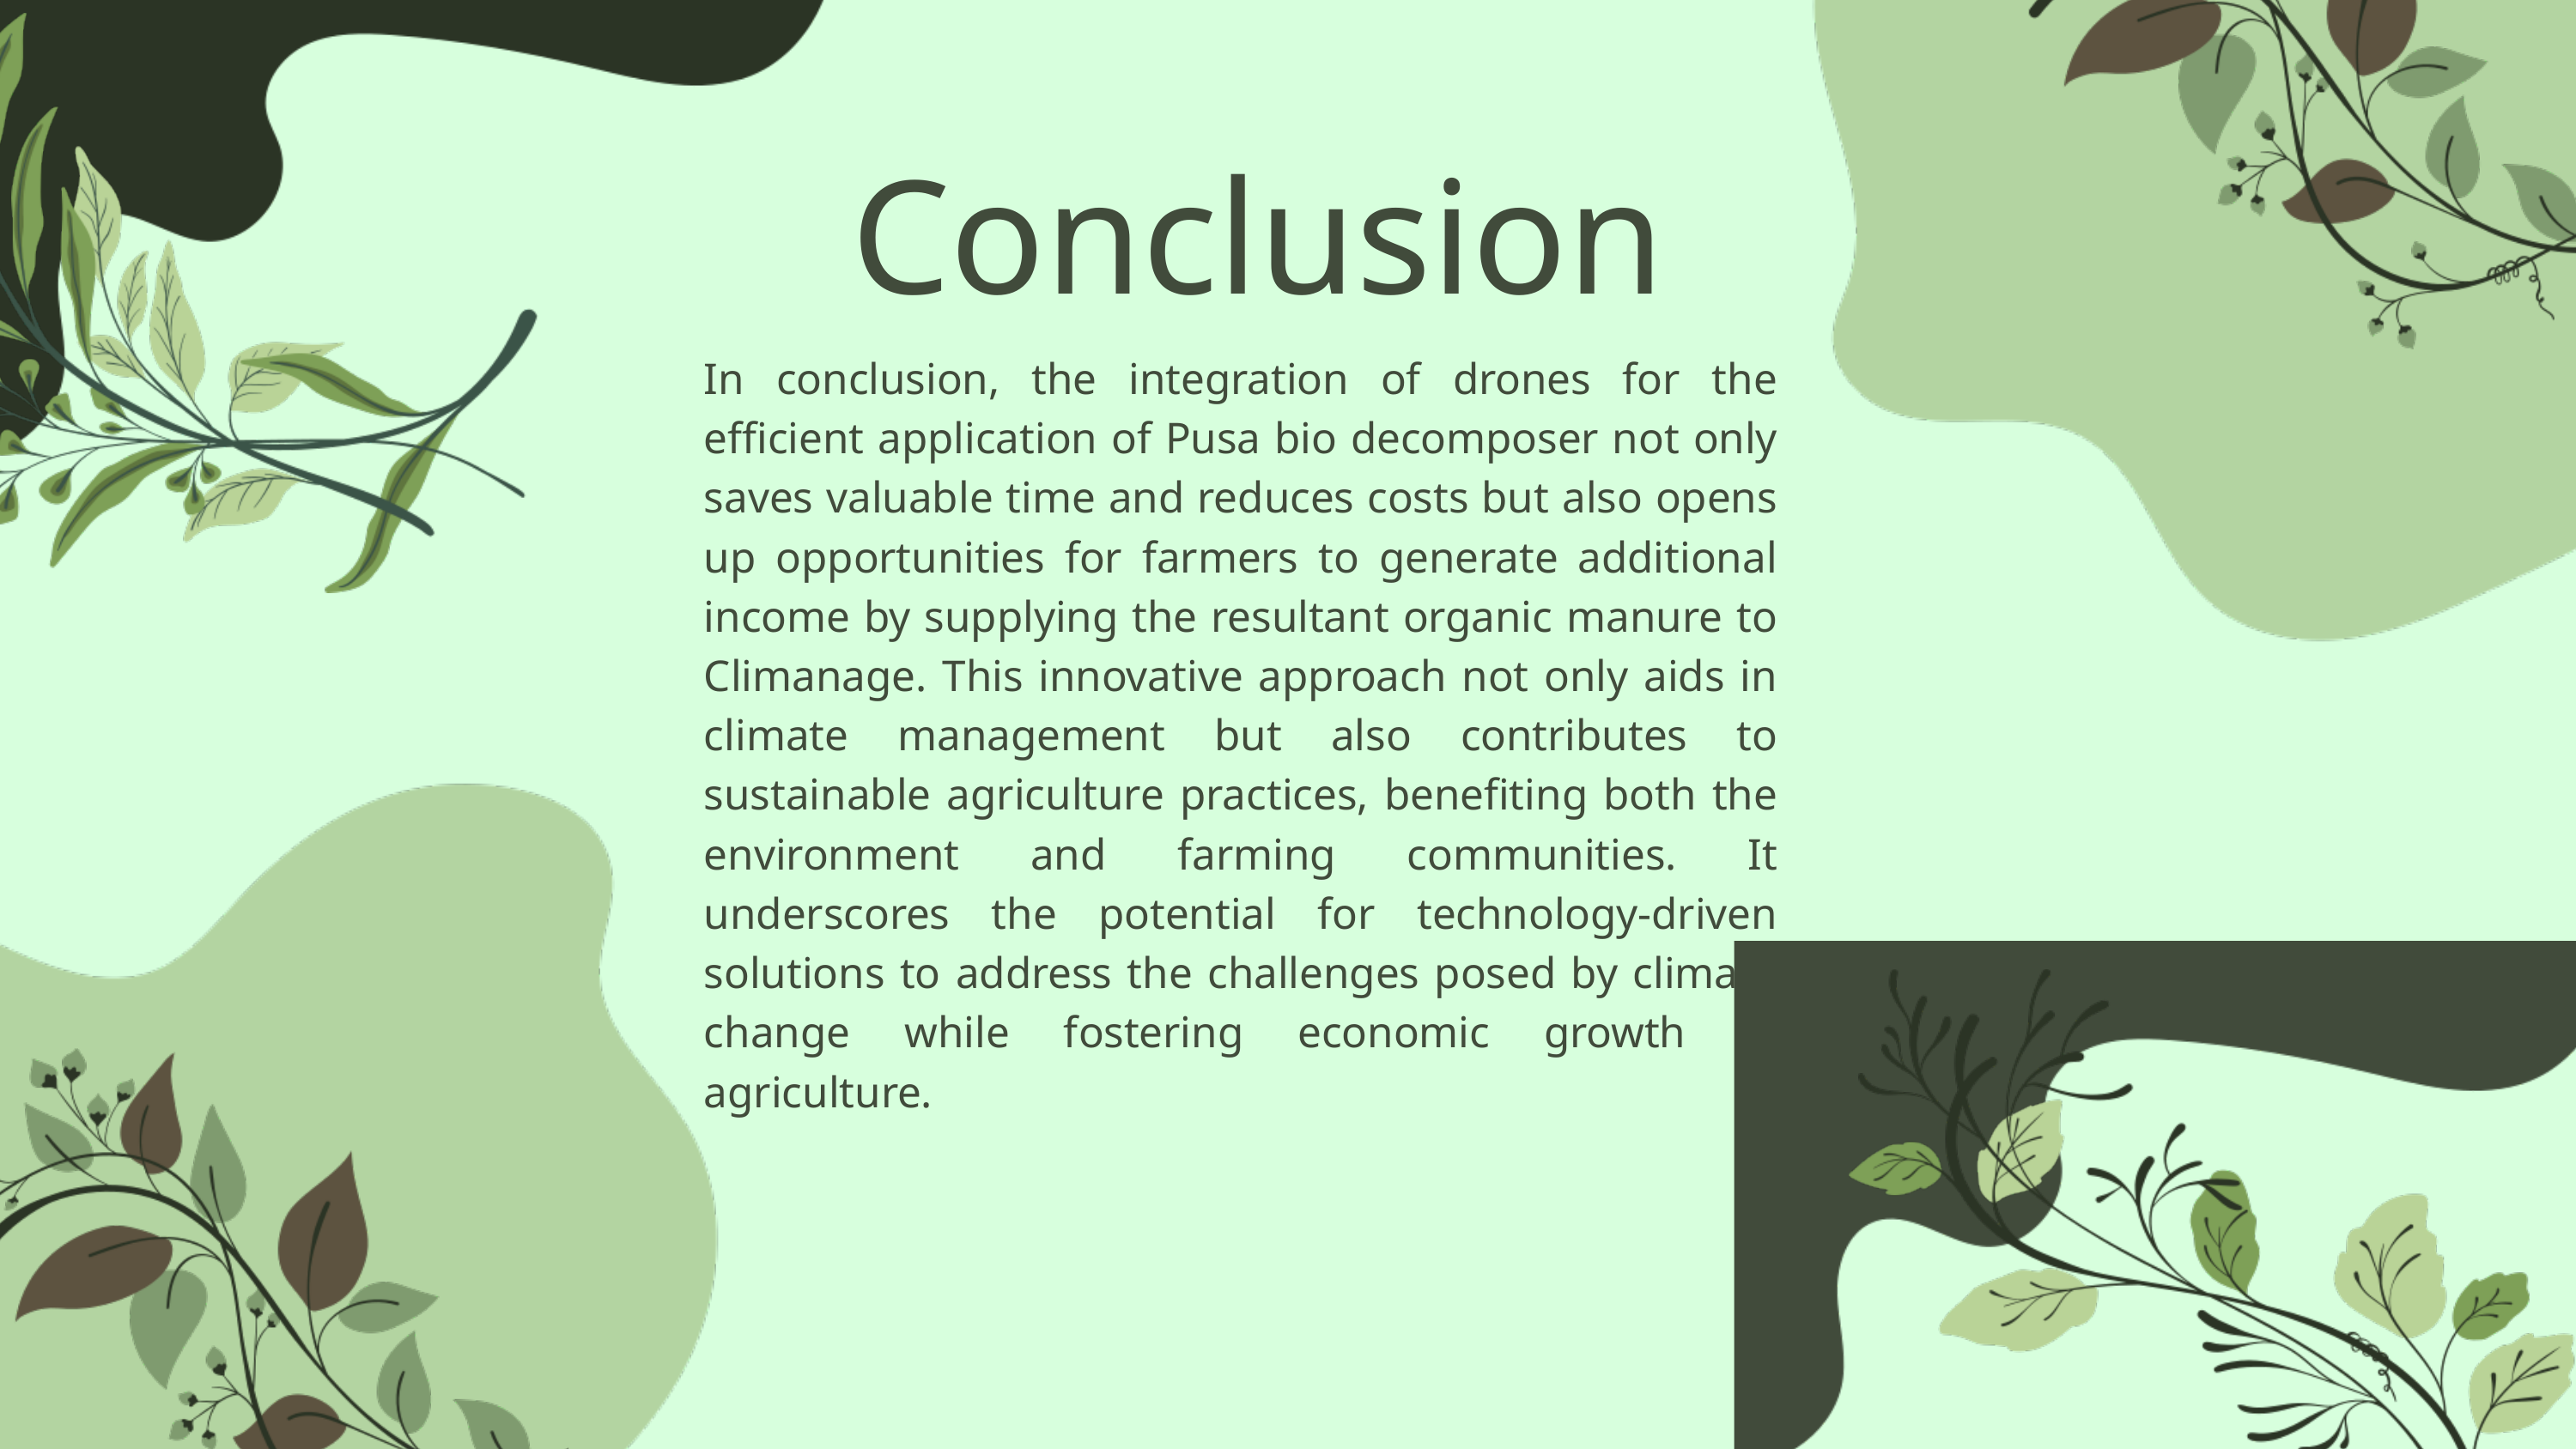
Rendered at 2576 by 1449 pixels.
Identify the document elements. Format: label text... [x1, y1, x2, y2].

text_box [0, 1048, 569, 1449]
text_box [538, 326, 839, 463]
text_box In conclusion, the integration of drones for the efficient application of Pusa bio decomposer not only saves valuable time and reduces costs but also opens up opportunities for farmers to generate additional income by supplying the resultant organic manure to Climanage. This innovative approach not only aids in climate management but also contributes to sustainable agriculture practices, benefiting both the environment and farming communities. It underscores the potential for technology-driven solutions to address the challenges posed by climate change while fostering economic growth in agriculture. [703, 343, 1778, 1116]
text_box [0, 779, 726, 1449]
text_box [0, 13, 538, 593]
text_box [1803, 0, 2007, 173]
text_box [0, 0, 839, 173]
text_box Conclusion [313, 173, 2202, 326]
text_box [1734, 941, 2576, 1449]
text_box [1848, 969, 2576, 1449]
text_box [2007, 0, 2576, 349]
text_box [1803, 326, 2576, 646]
